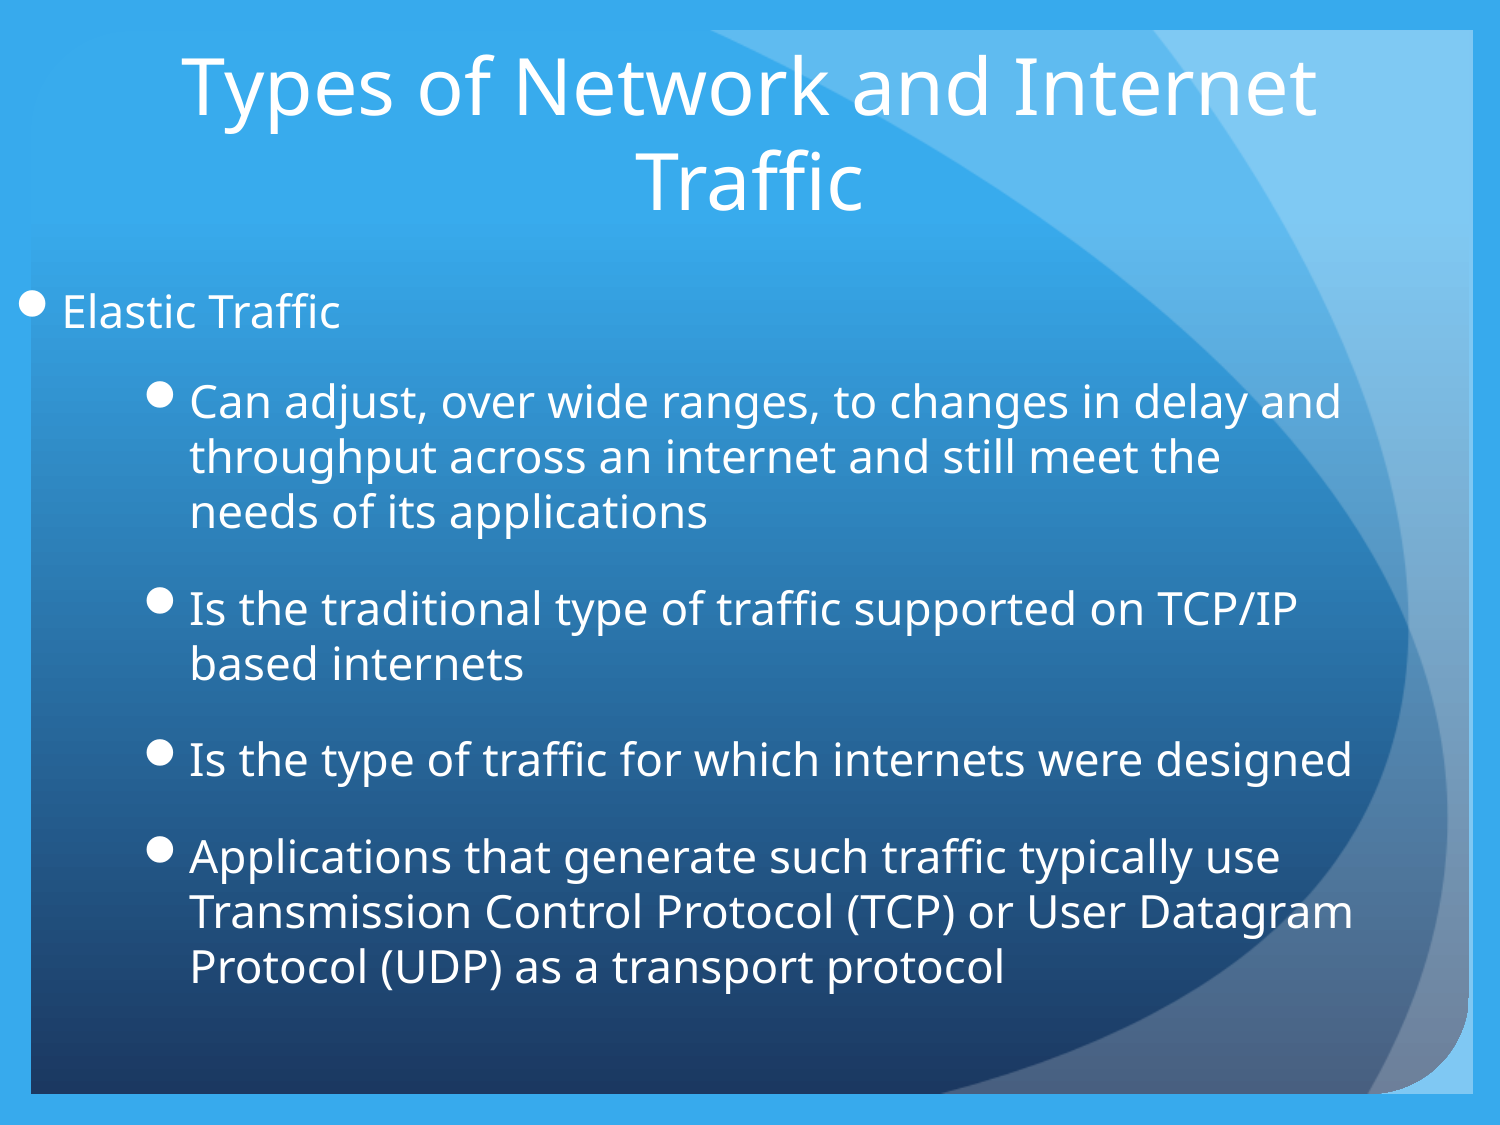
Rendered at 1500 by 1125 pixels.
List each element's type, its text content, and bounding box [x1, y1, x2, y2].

title Types of Network and Internet Traffic [127, 62, 1372, 234]
list Elastic Traffic [0, 274, 600, 405]
picture [24, 30, 1473, 1094]
list Can adjust, over wide ranges, to changes in delay and throughput across an internet and still meet the needs of its applications Is the traditional type of traffic supported on TCP/IP based internets Is the type of traffic for which internets were designed Applications that generate such traffic typically use Transmission Control Protocol (TCP) or User Datagram Protocol (UDP) as a transport protocol [127, 365, 1372, 1056]
